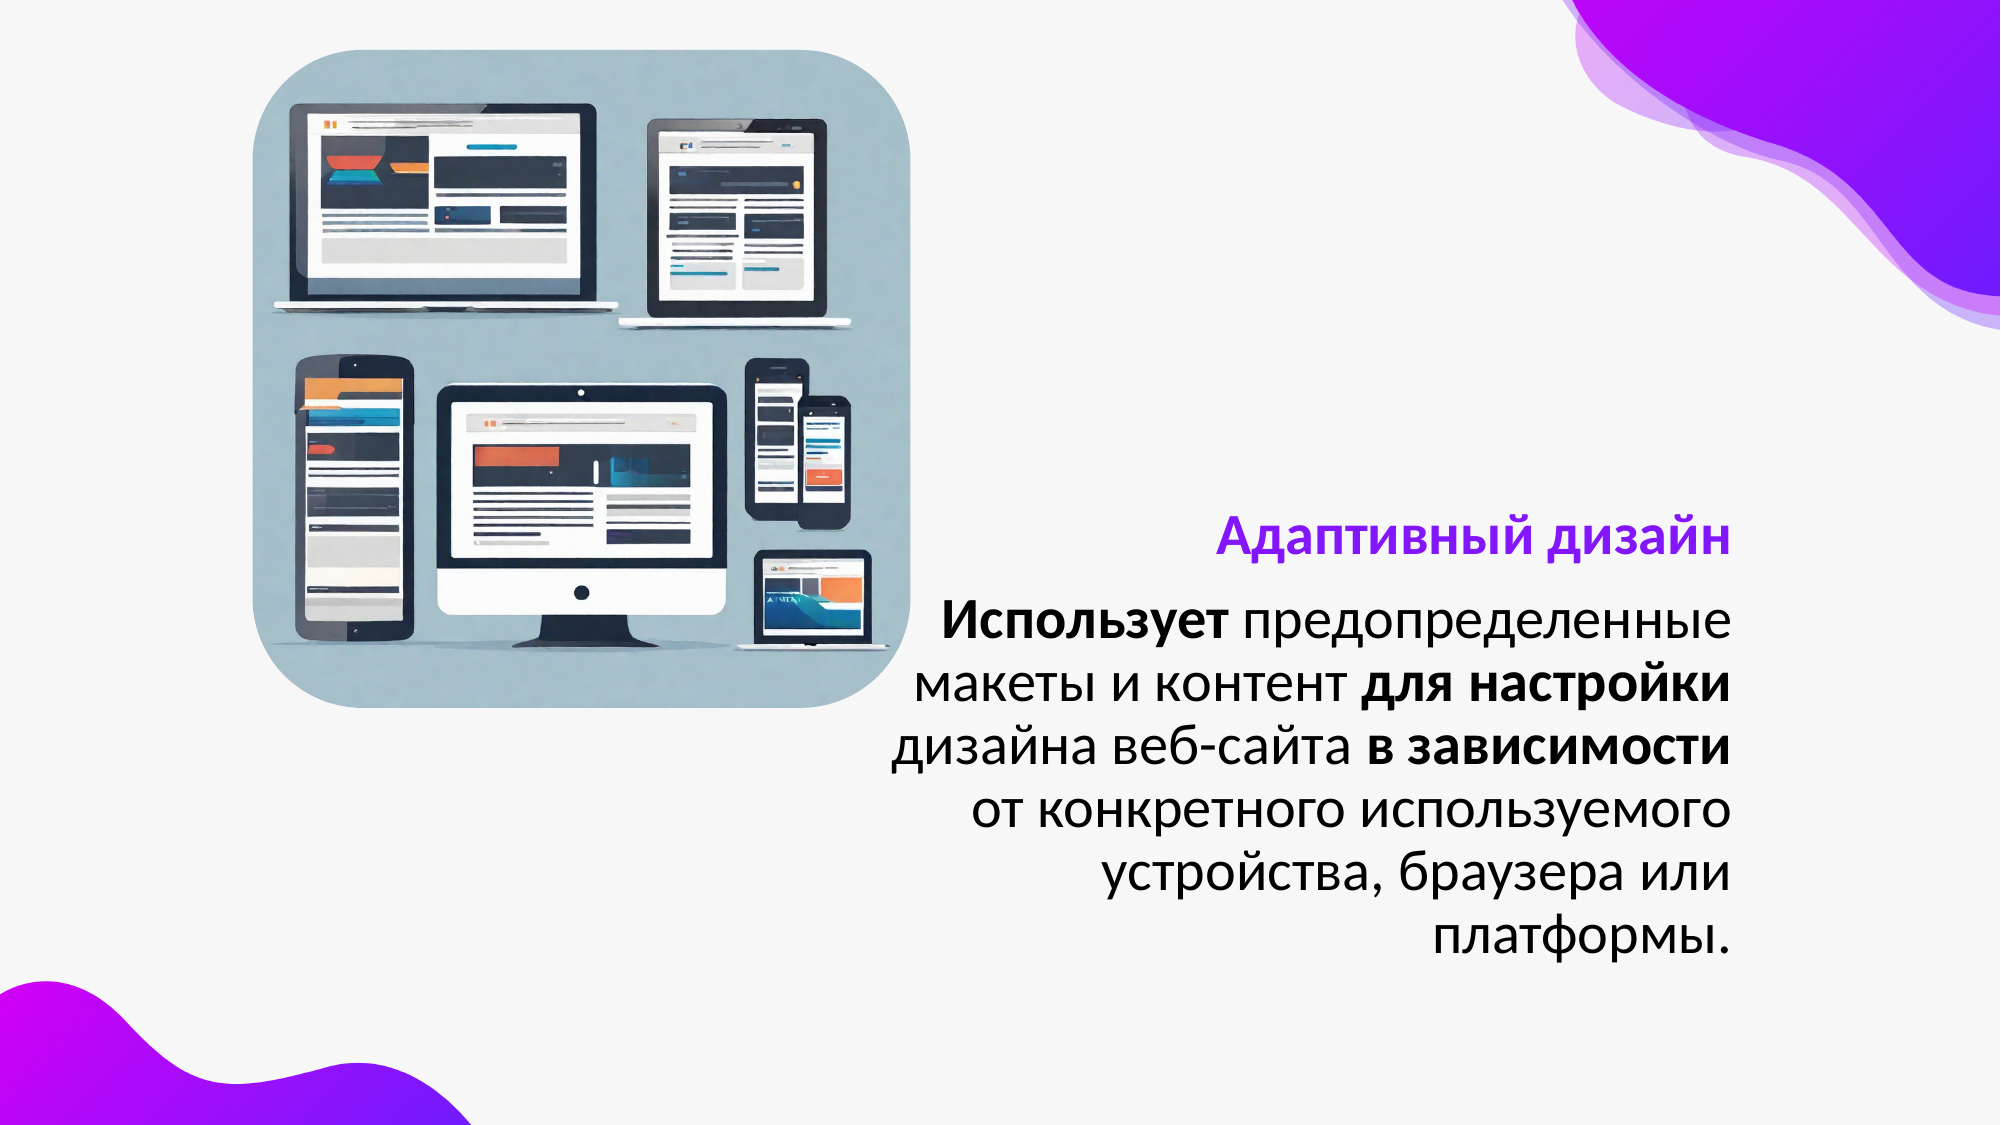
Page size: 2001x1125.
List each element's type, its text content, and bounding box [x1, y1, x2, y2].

list Адаптивный дизайн Использует предопределенные макеты и контент для настройки дизайна веб-сайта в зависимости от конкретного используемого устройства, браузера или платформы. [826, 496, 1748, 1125]
picture [0, 0, 2000, 1125]
